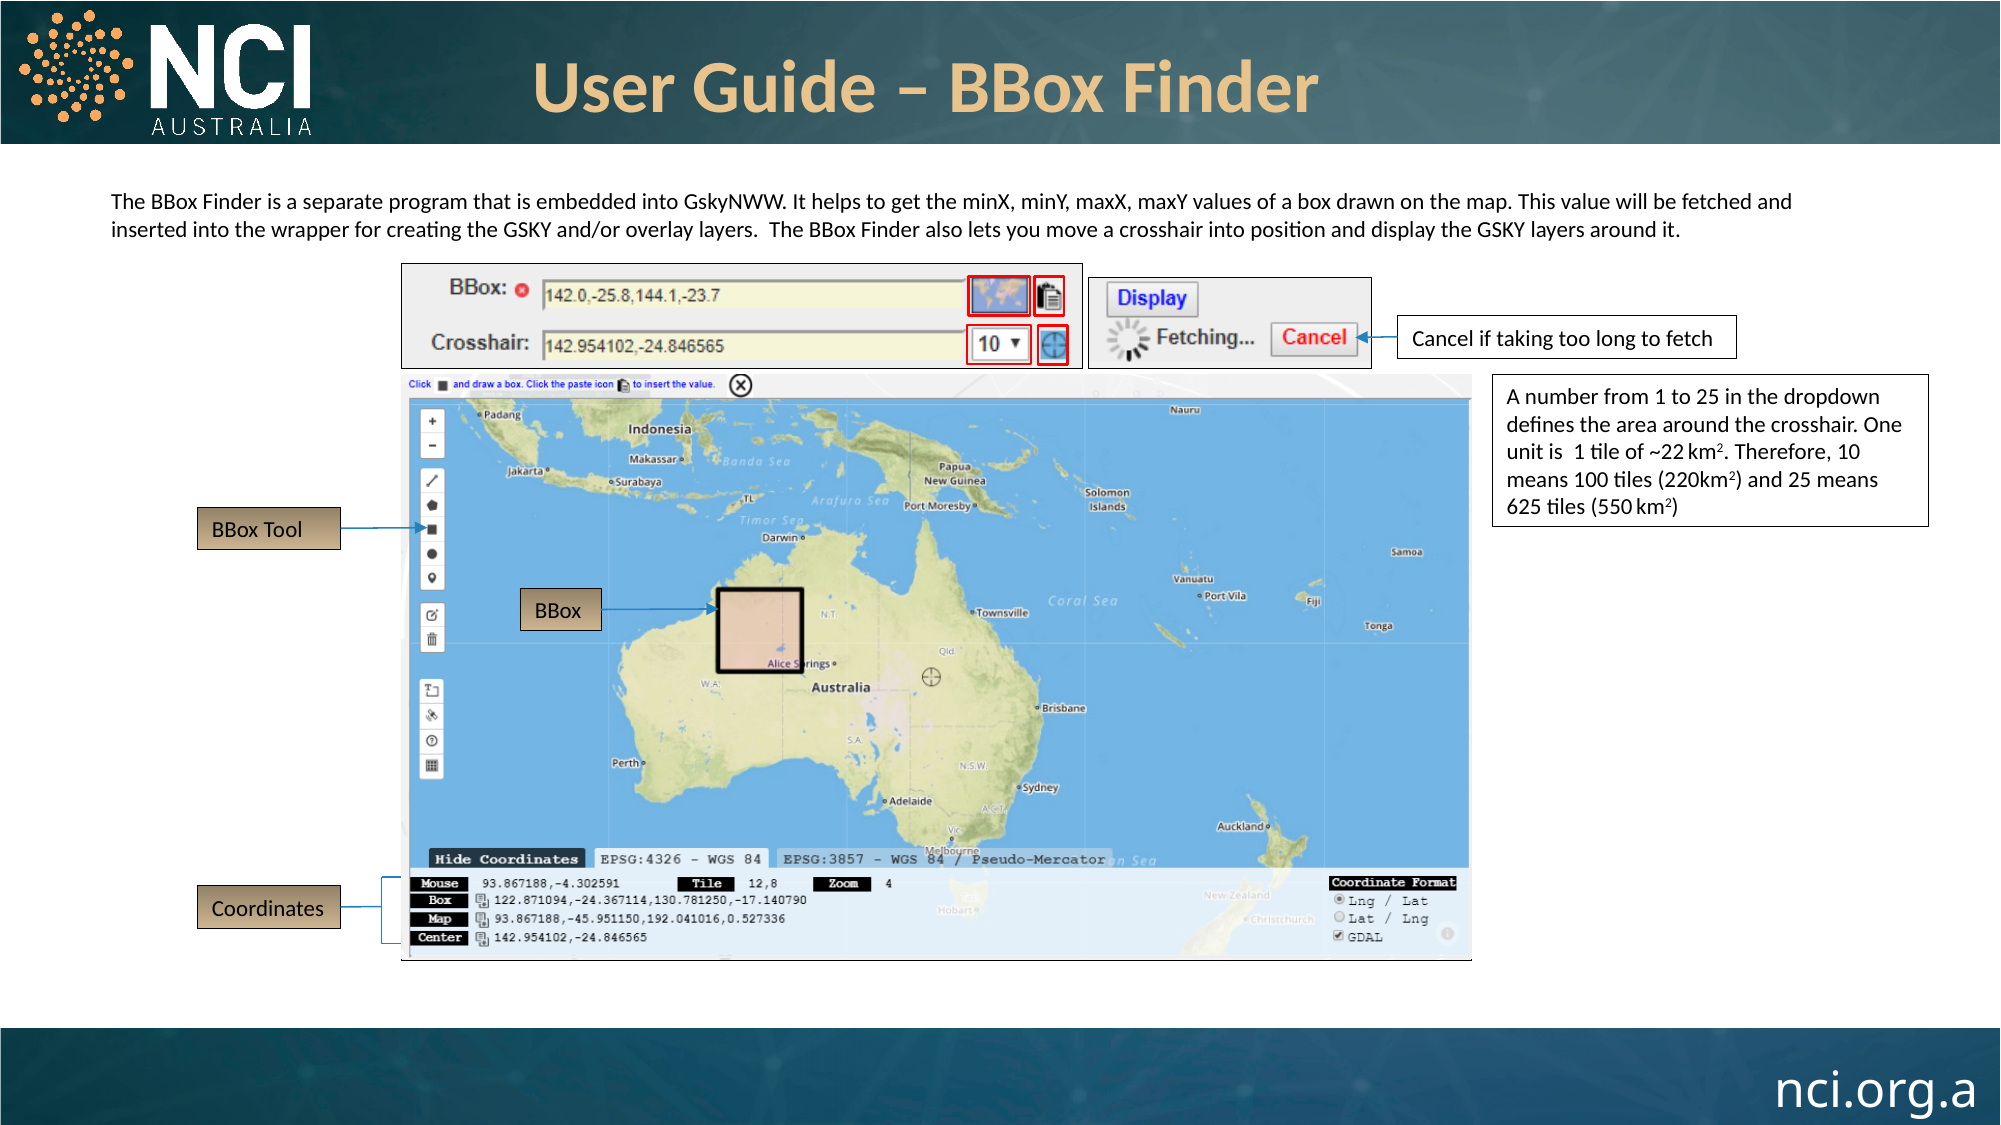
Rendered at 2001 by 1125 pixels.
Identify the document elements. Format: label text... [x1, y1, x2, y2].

text_box User Guide – BBox Finder [334, 29, 1519, 135]
picture [400, 374, 1472, 961]
picture [1087, 276, 1371, 369]
text_box Cancel if taking too long to fetch [1397, 315, 1737, 358]
picture [2, 1028, 2000, 1125]
picture [400, 263, 1083, 369]
text_box The BBox Finder is a separate program that is embedded into GskyNWW. It helps to get the minX, minY, maxX, maxY values of a box drawn on the map. This value will be fetched and inserted into the wrapper for creating the GSKY and/or overlay layers. The BBox Finder also lets you move a crosshair into position and display the GSKY layers around it. [96, 179, 1830, 250]
picture [2, 2, 2000, 144]
text_box BBox Tool [197, 507, 341, 550]
text_box Coordinates [197, 885, 341, 928]
text_box A number from 1 to 25 in the dropdown defines the area around the crosshair. One unit is 1 tile of ~22 km2. Therefore, 10 means 100 tiles (220km2) and 25 means 625 tiles (550 km2) [1491, 374, 1929, 527]
